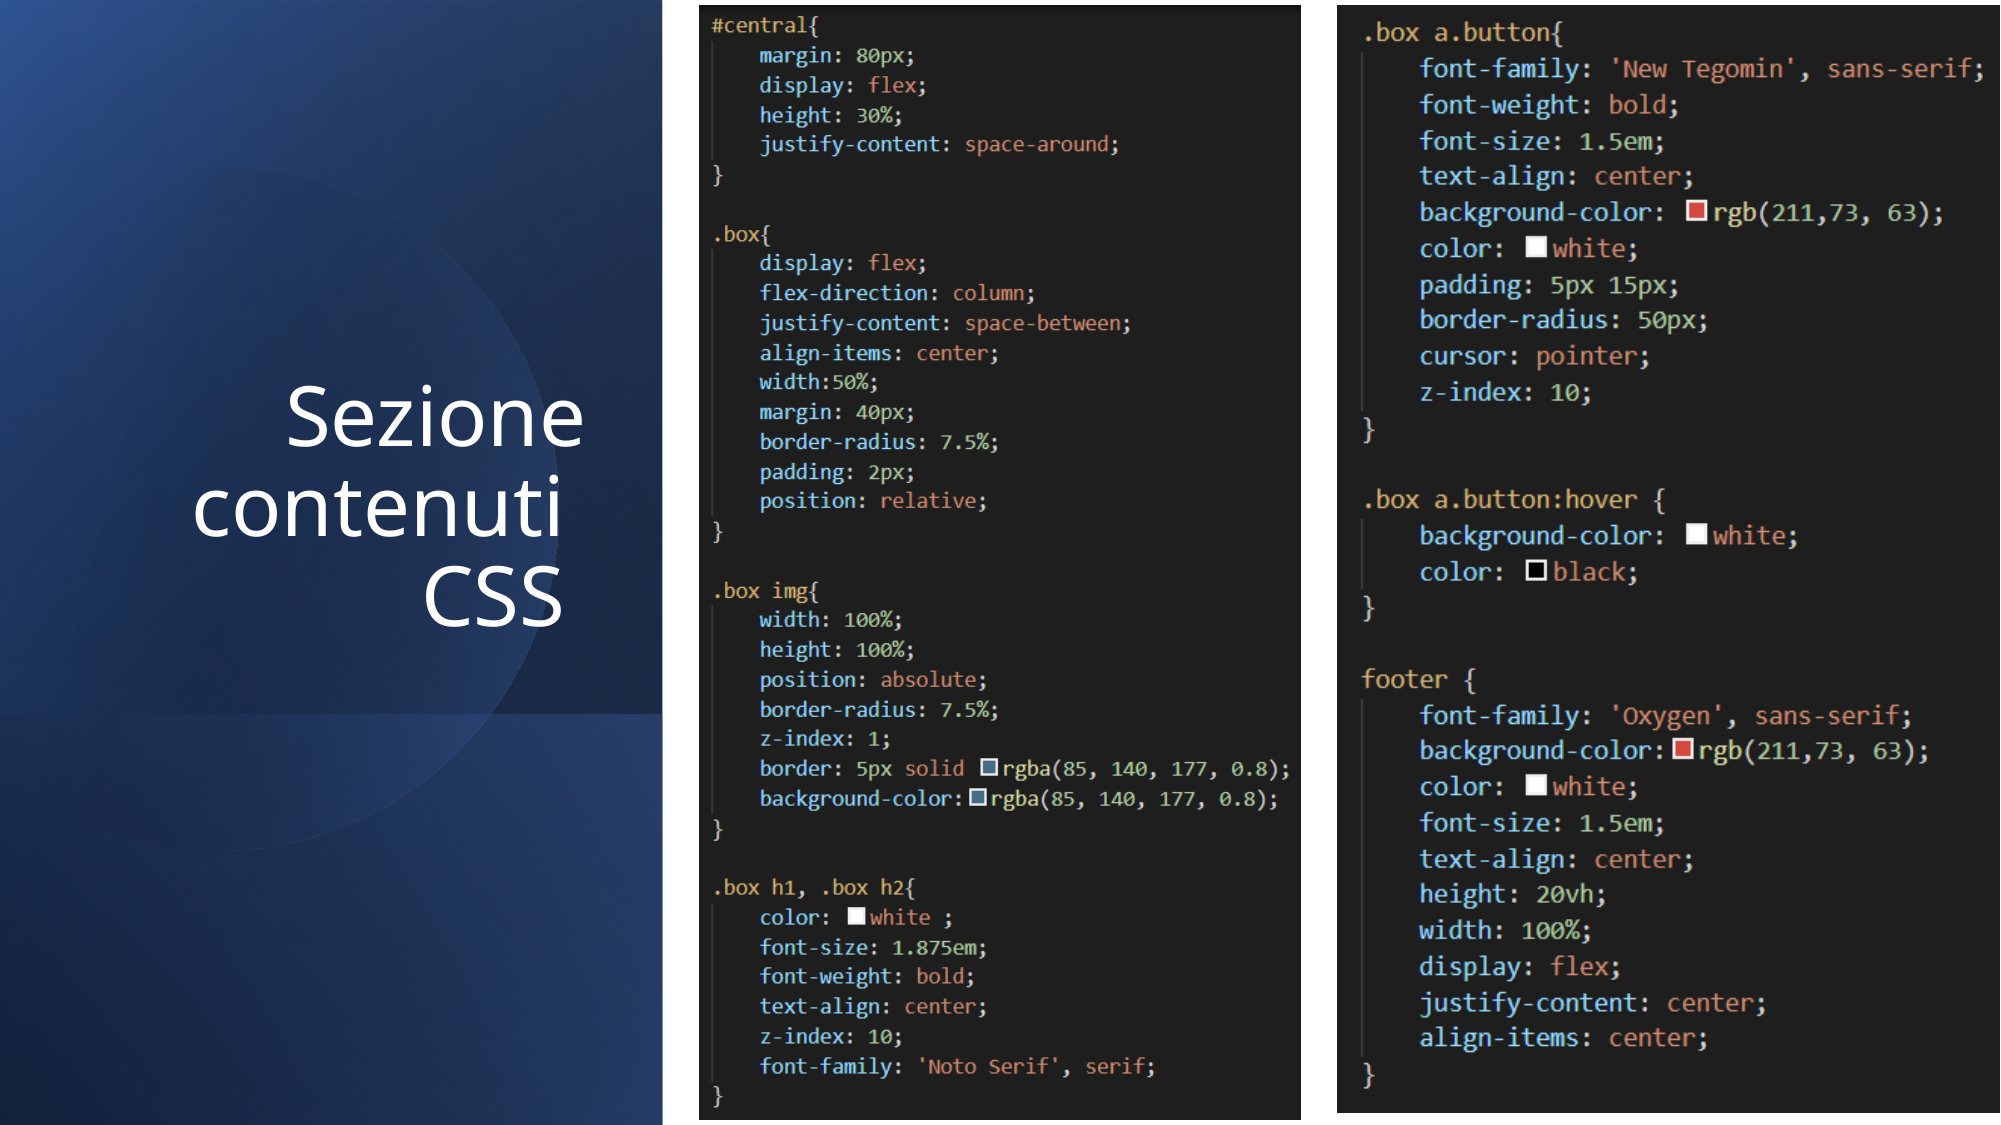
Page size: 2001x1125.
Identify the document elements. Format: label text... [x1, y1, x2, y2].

title Sezione contenuti CSS [76, 96, 602, 652]
picture [1337, 5, 2000, 1113]
text_box [663, 0, 2000, 1125]
text_box [0, 0, 663, 1124]
picture [699, 5, 1301, 1120]
